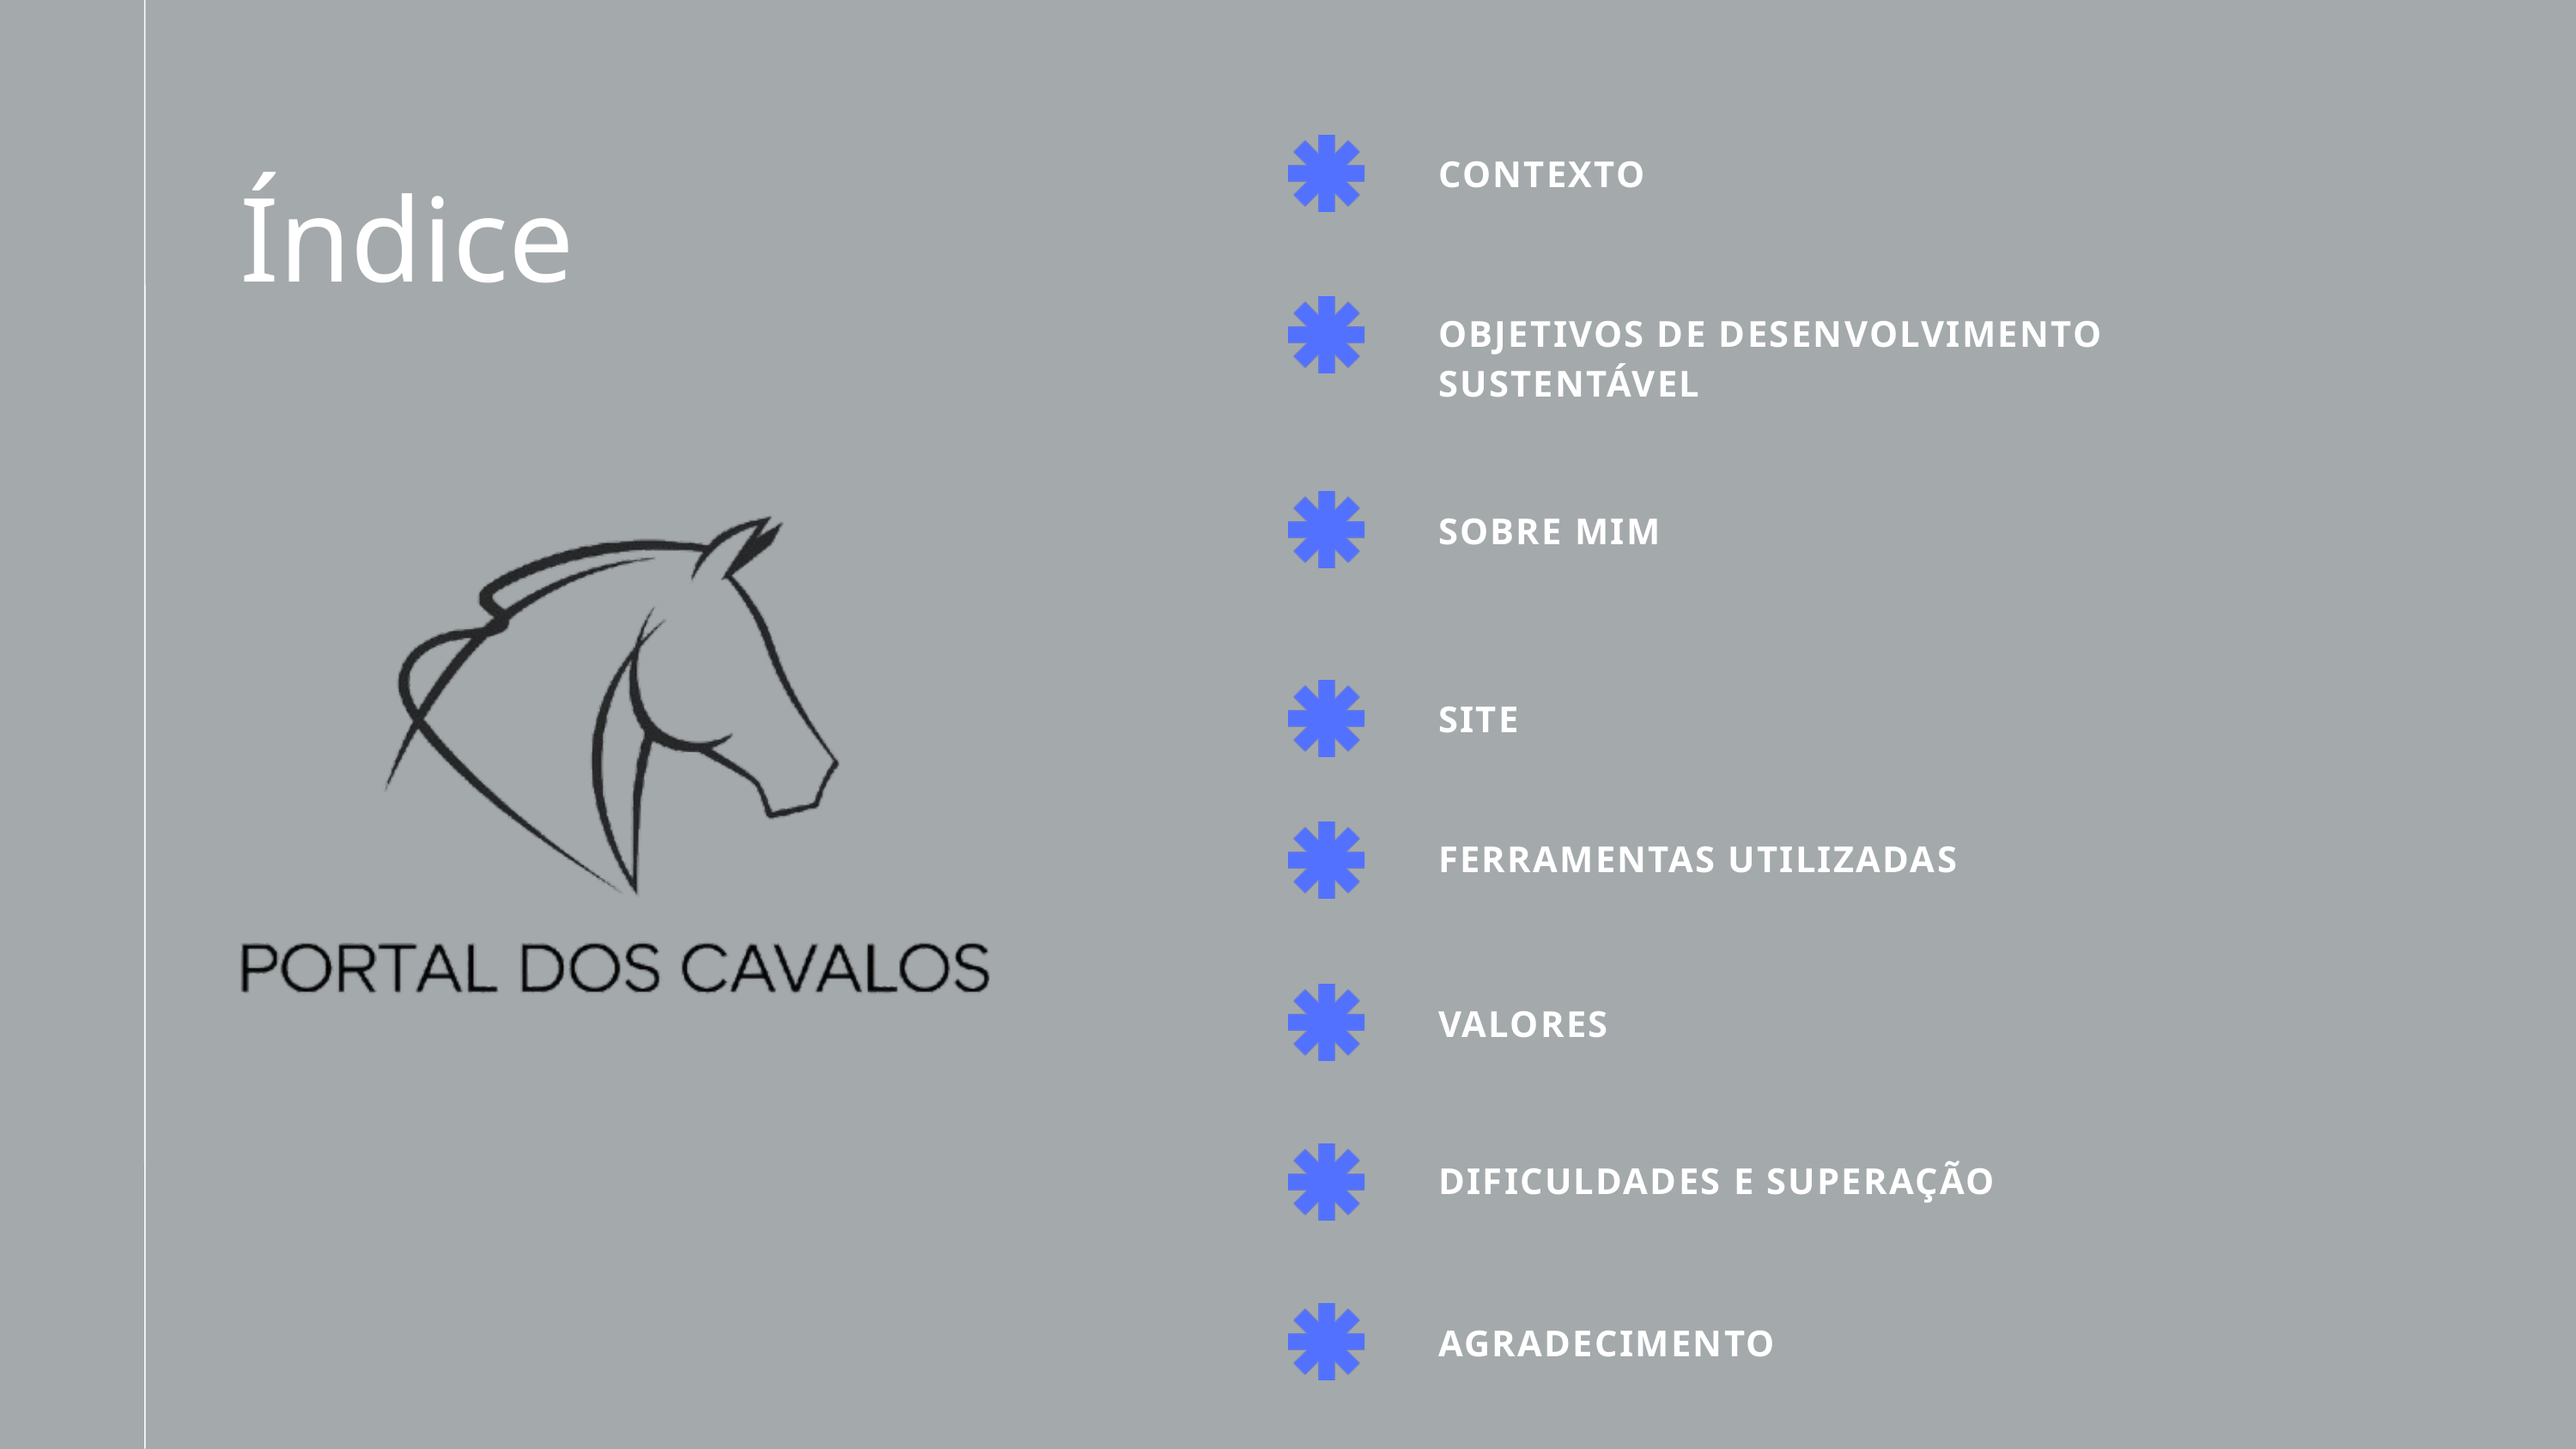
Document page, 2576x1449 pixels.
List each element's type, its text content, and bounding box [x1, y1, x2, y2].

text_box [144, 379, 1082, 1135]
text_box DIFICULDADES E SUPERAÇÃO [1438, 1151, 2010, 1203]
text_box [1288, 1143, 1365, 1222]
text_box [1288, 822, 1365, 899]
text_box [1287, 134, 1803, 212]
text_box OBJETIVOS DE DESENVOLVIMENTO SUSTENTÁVEL [1438, 304, 2134, 405]
text_box FERRAMENTAS UTILIZADAS [1438, 829, 2010, 881]
text_box Índice [240, 159, 877, 306]
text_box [1287, 680, 1803, 757]
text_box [1287, 491, 1803, 569]
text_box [1287, 1303, 1803, 1381]
text_box [1288, 296, 1365, 373]
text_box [1287, 984, 1803, 1062]
